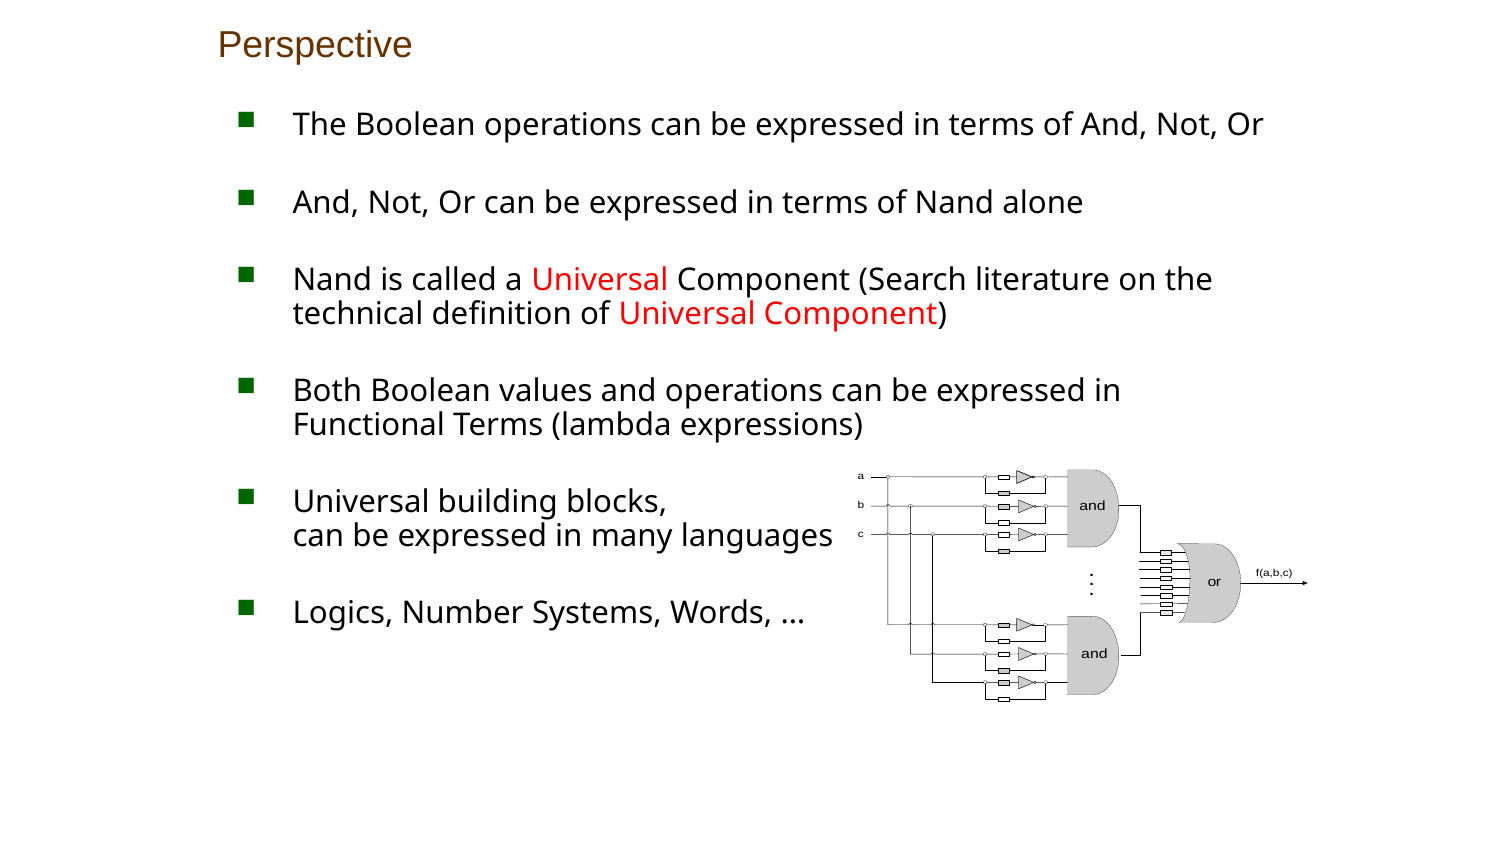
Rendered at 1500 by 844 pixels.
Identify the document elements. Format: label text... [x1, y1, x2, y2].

text_box The Boolean operations can be expressed in terms of And, Not, Or And, Not, Or can be expressed in terms of Nand alone Nand is called a Universal Component (Search literature on the technical definition of Universal Component) Both Boolean values and operations can be expressed in Functional Terms (lambda expressions) Universal building blocks, can be expressed in many languages Logics, Number Systems, Words, … [224, 103, 1294, 694]
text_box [849, 466, 1319, 752]
text_box Perspective [206, 9, 1285, 75]
